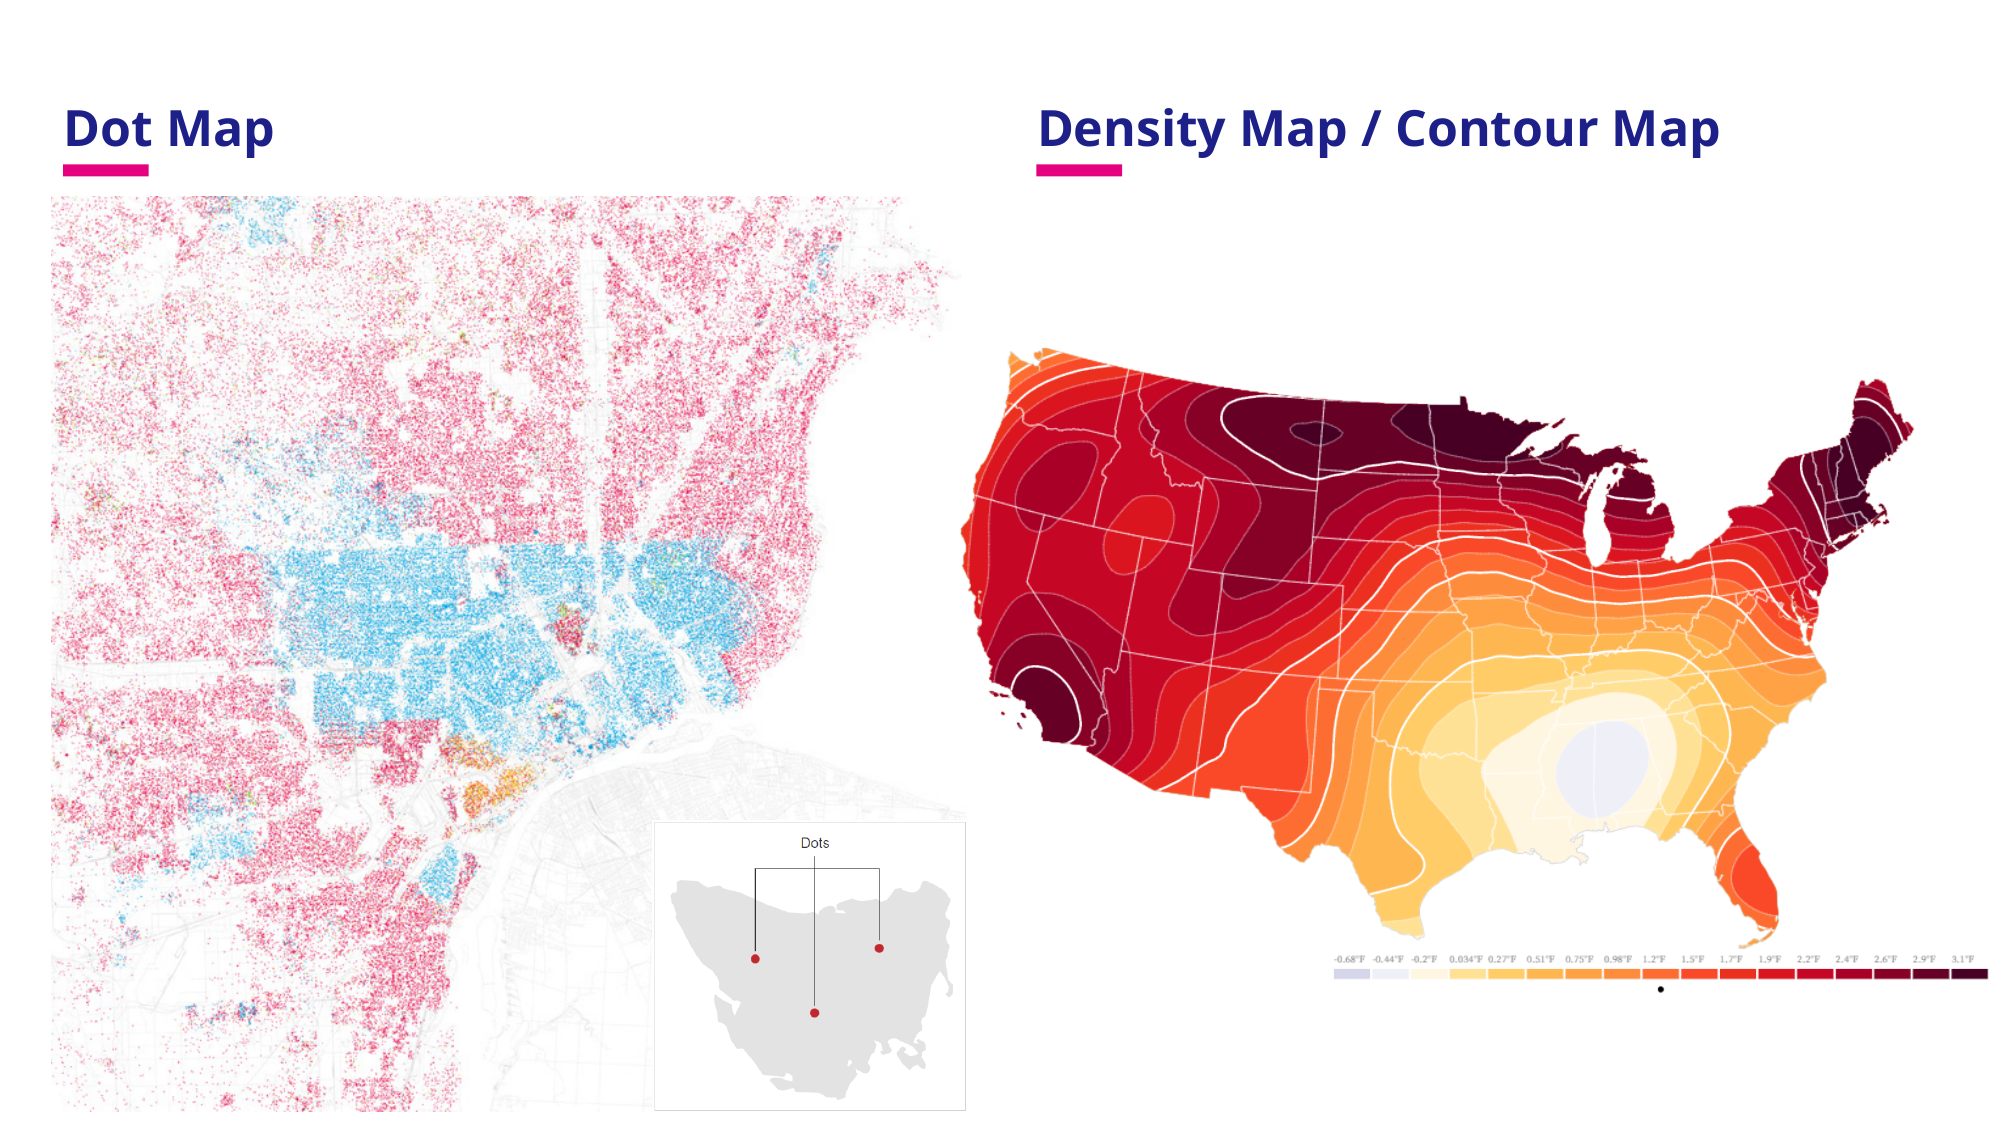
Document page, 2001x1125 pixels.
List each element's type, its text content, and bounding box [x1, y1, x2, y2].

text_box Density Map / Contour Map [1022, 88, 1887, 164]
picture [51, 196, 2000, 1112]
text_box [62, 163, 150, 177]
text_box Dot Map [49, 88, 375, 164]
text_box [1035, 163, 1123, 177]
